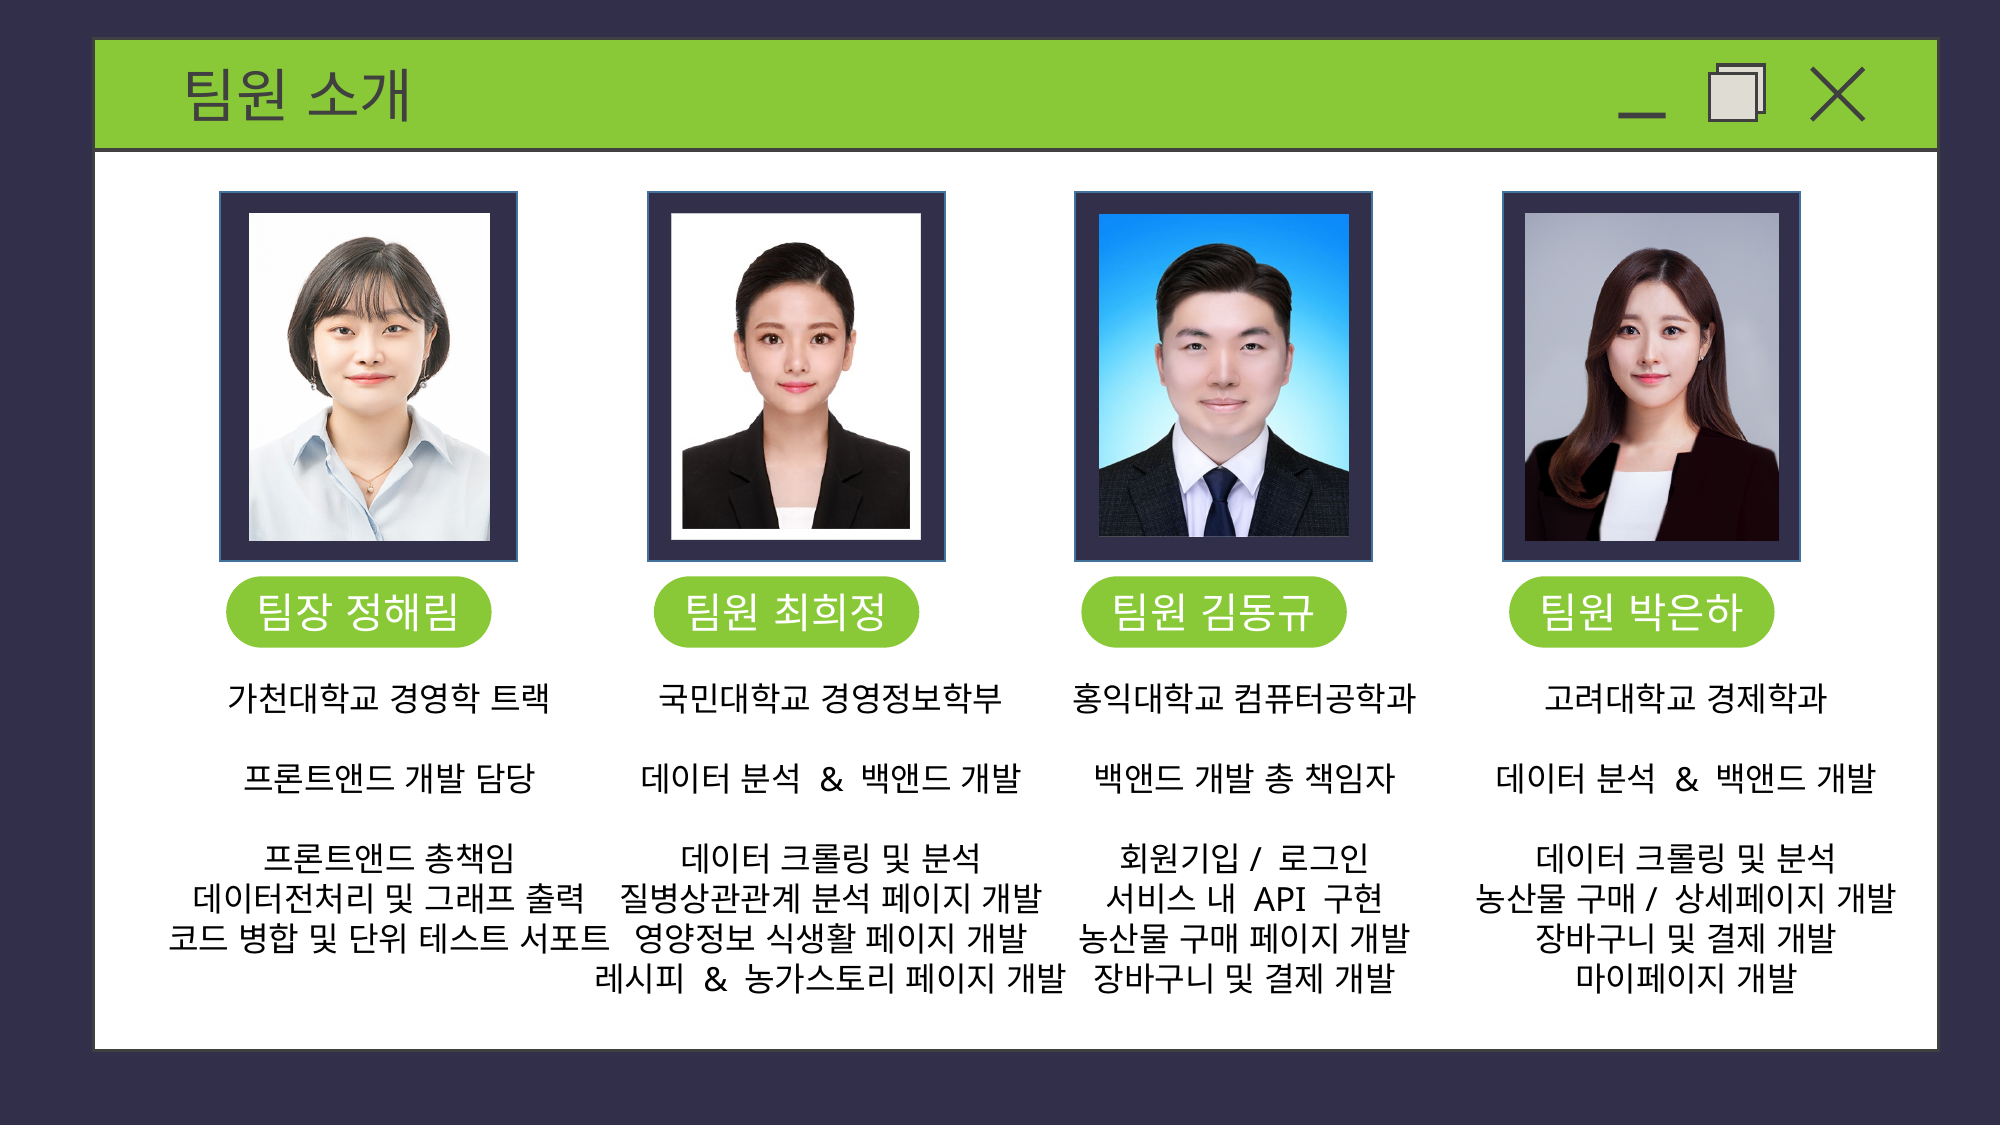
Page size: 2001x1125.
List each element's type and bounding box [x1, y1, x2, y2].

picture [249, 213, 490, 541]
text_box [93, 38, 1939, 1051]
picture [671, 213, 921, 540]
picture [1524, 213, 1779, 541]
picture [1099, 214, 1348, 537]
